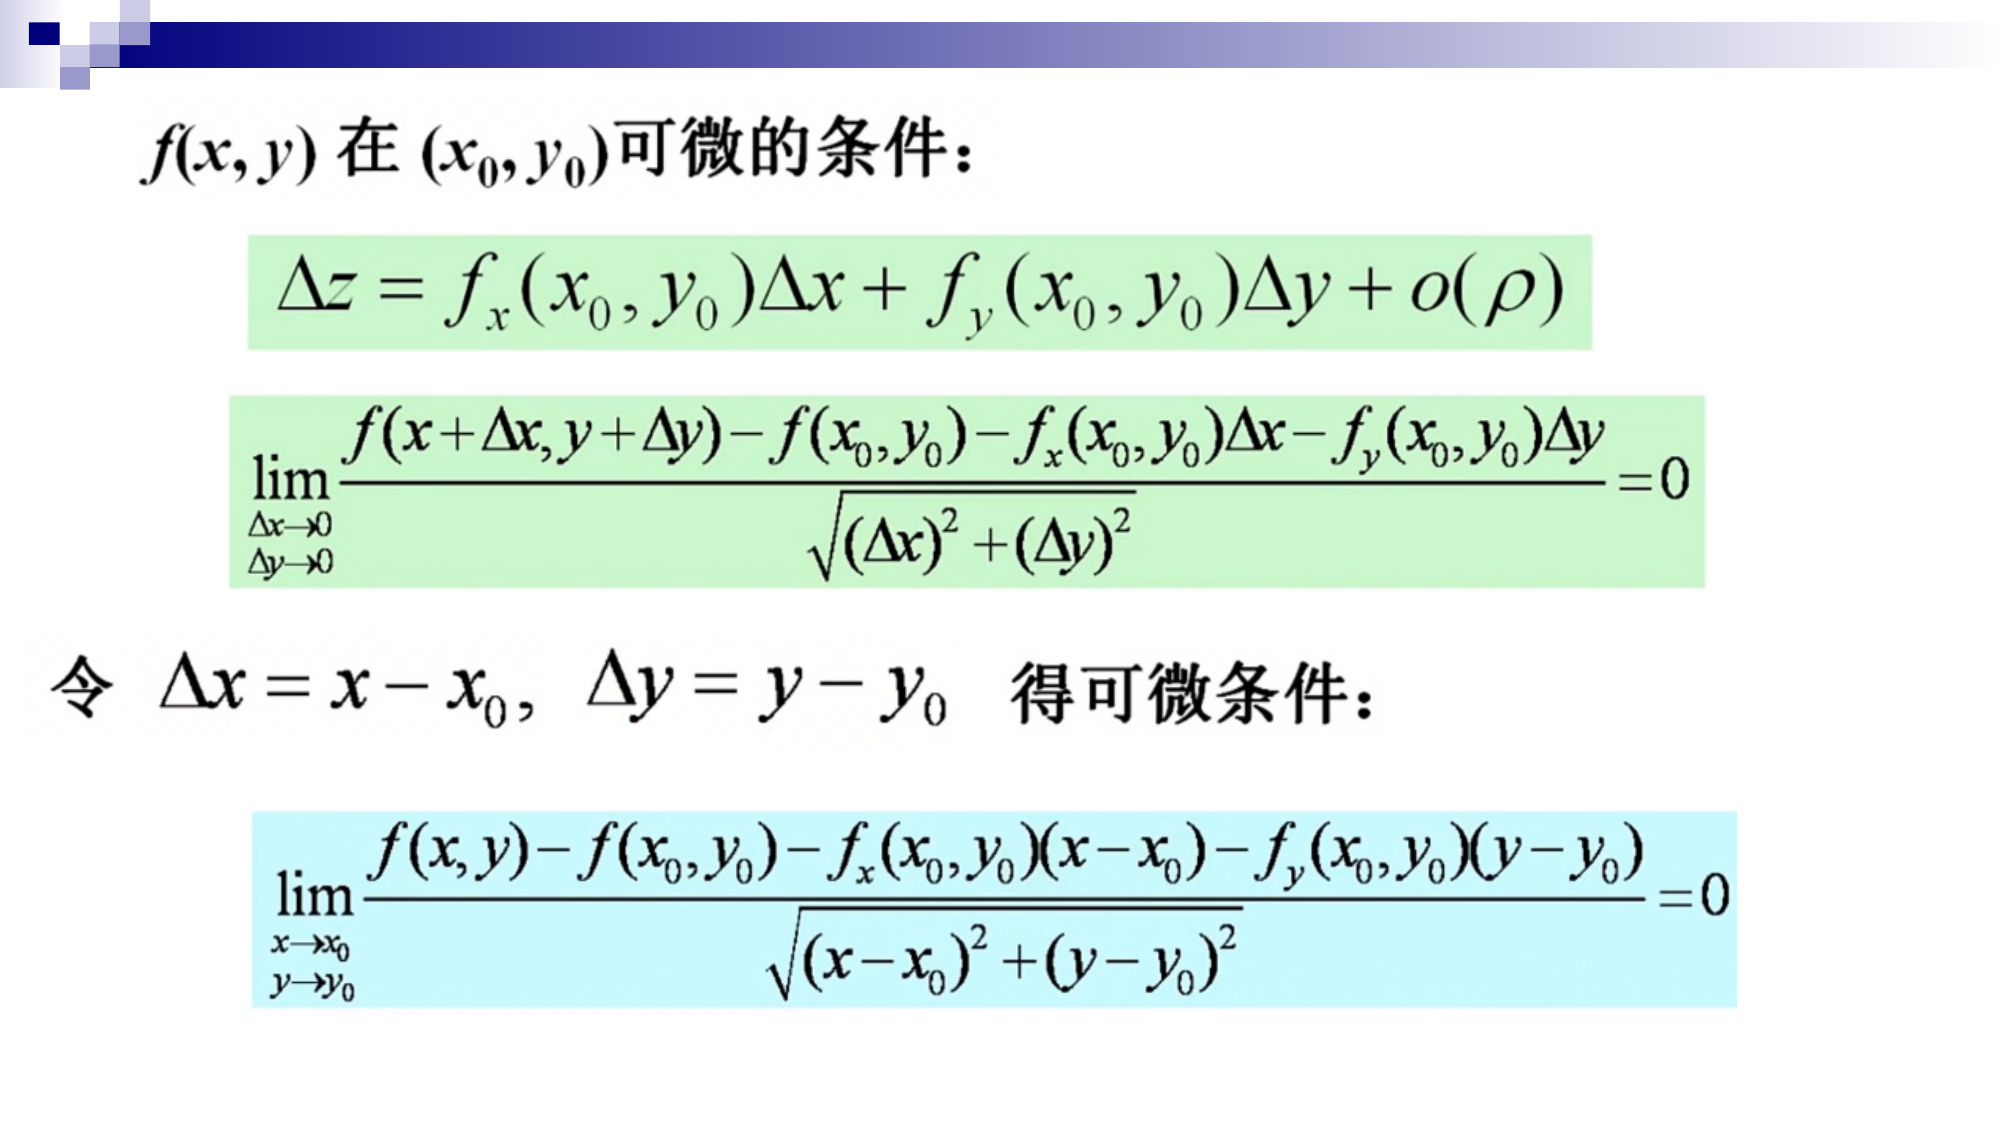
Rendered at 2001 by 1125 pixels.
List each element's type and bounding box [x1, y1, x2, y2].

picture [999, 643, 1382, 740]
picture [137, 92, 1000, 199]
picture [221, 383, 1708, 591]
picture [22, 622, 549, 735]
picture [581, 633, 965, 750]
picture [244, 809, 1737, 1015]
picture [244, 228, 1599, 354]
